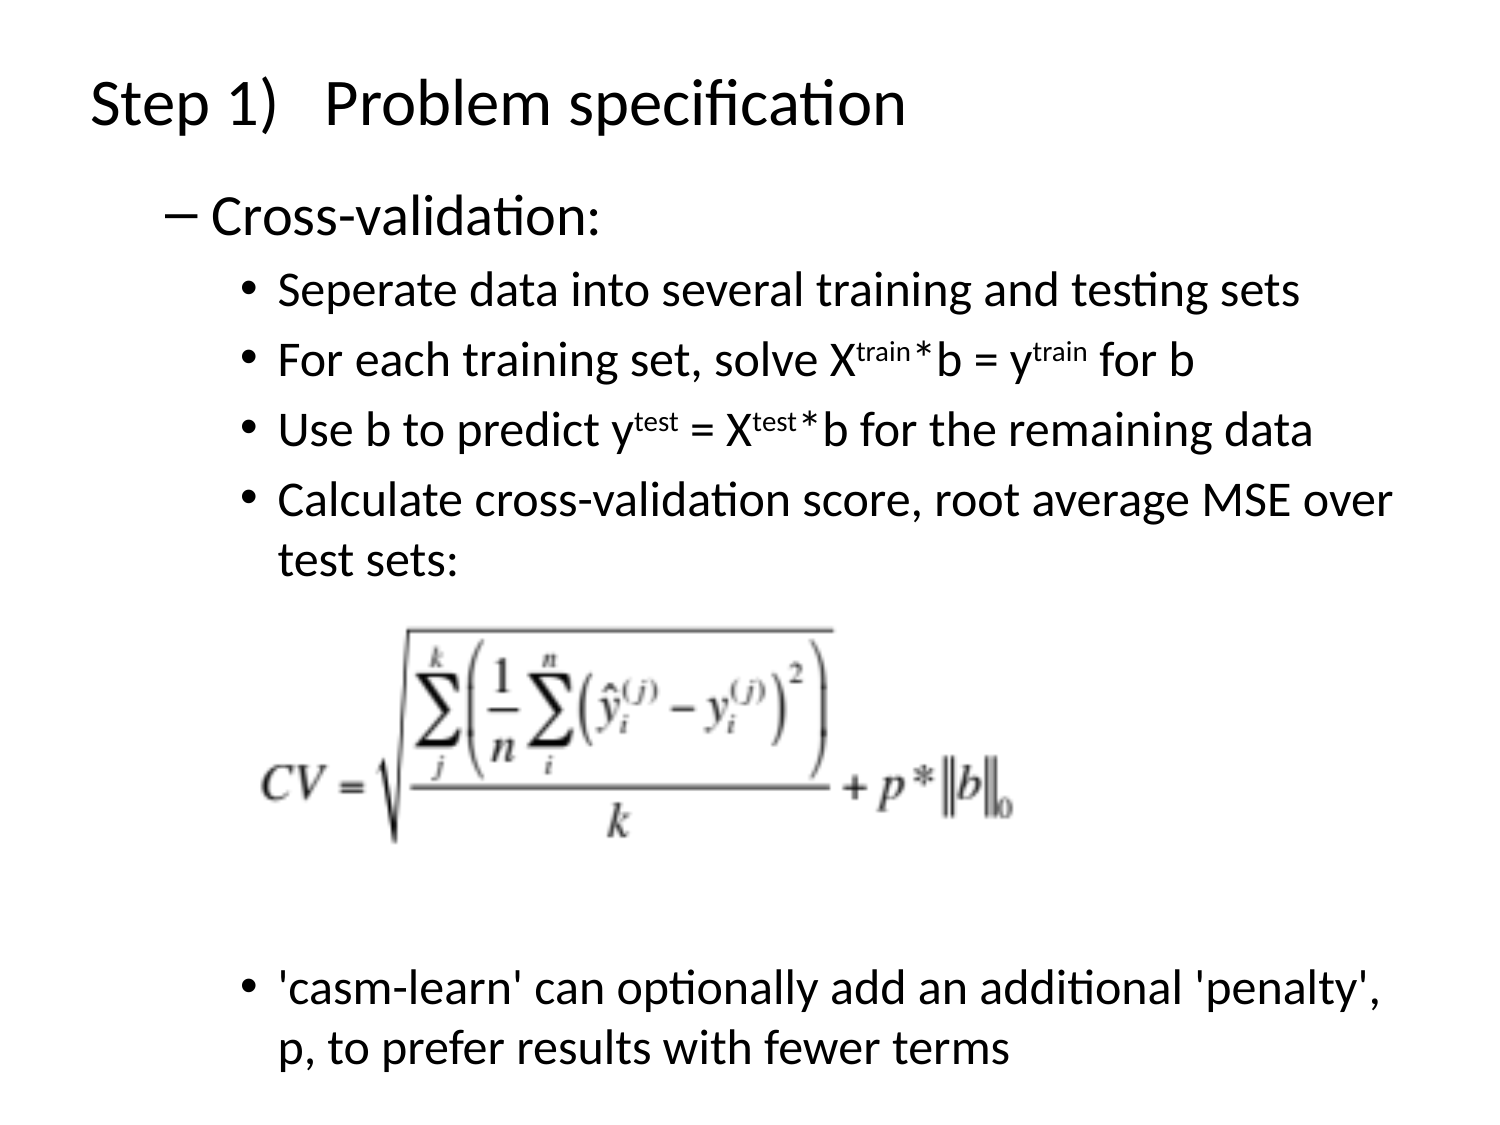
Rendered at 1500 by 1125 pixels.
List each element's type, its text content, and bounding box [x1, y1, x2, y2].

title Step 1) Problem specification [75, 45, 1425, 169]
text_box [256, 618, 1021, 849]
list Cross-validation: Seperate data into several training and testing sets For each training set, solve Xtrain*b = ytrain for b Use b to predict ytest = Xtest*b for the remaining data Calculate cross-validation score, root average MSE over test sets: 'casm-learn' can optionally add an additional 'penalty', p, to prefer results with fewer terms [75, 169, 1425, 912]
